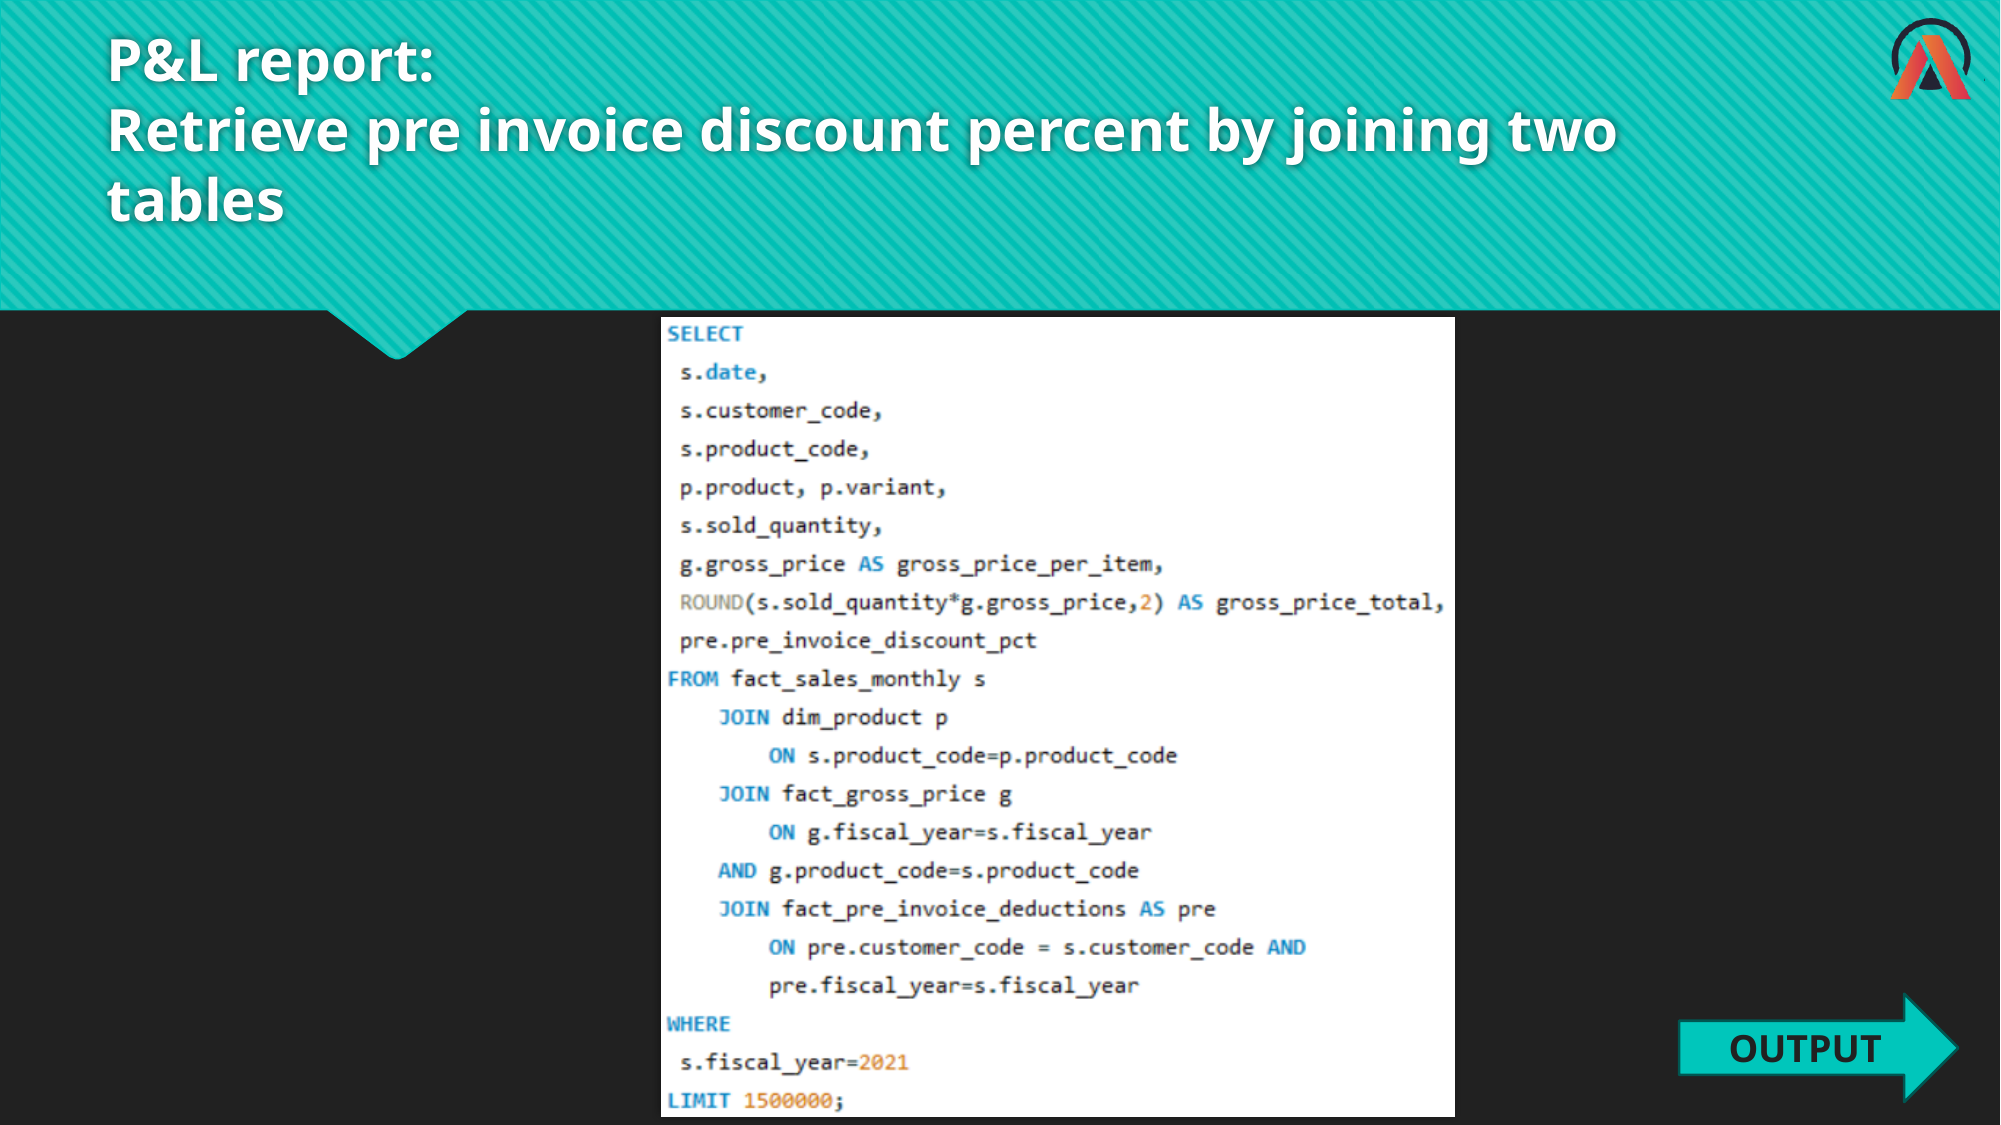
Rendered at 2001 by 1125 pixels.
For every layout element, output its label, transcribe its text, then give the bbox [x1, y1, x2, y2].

picture [1866, 0, 1985, 118]
text_box P&L report: Retrieve pre invoice discount percent by joining two tables [91, 81, 1827, 241]
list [660, 317, 1455, 1117]
text_box OUTPUT [1677, 992, 1960, 1104]
